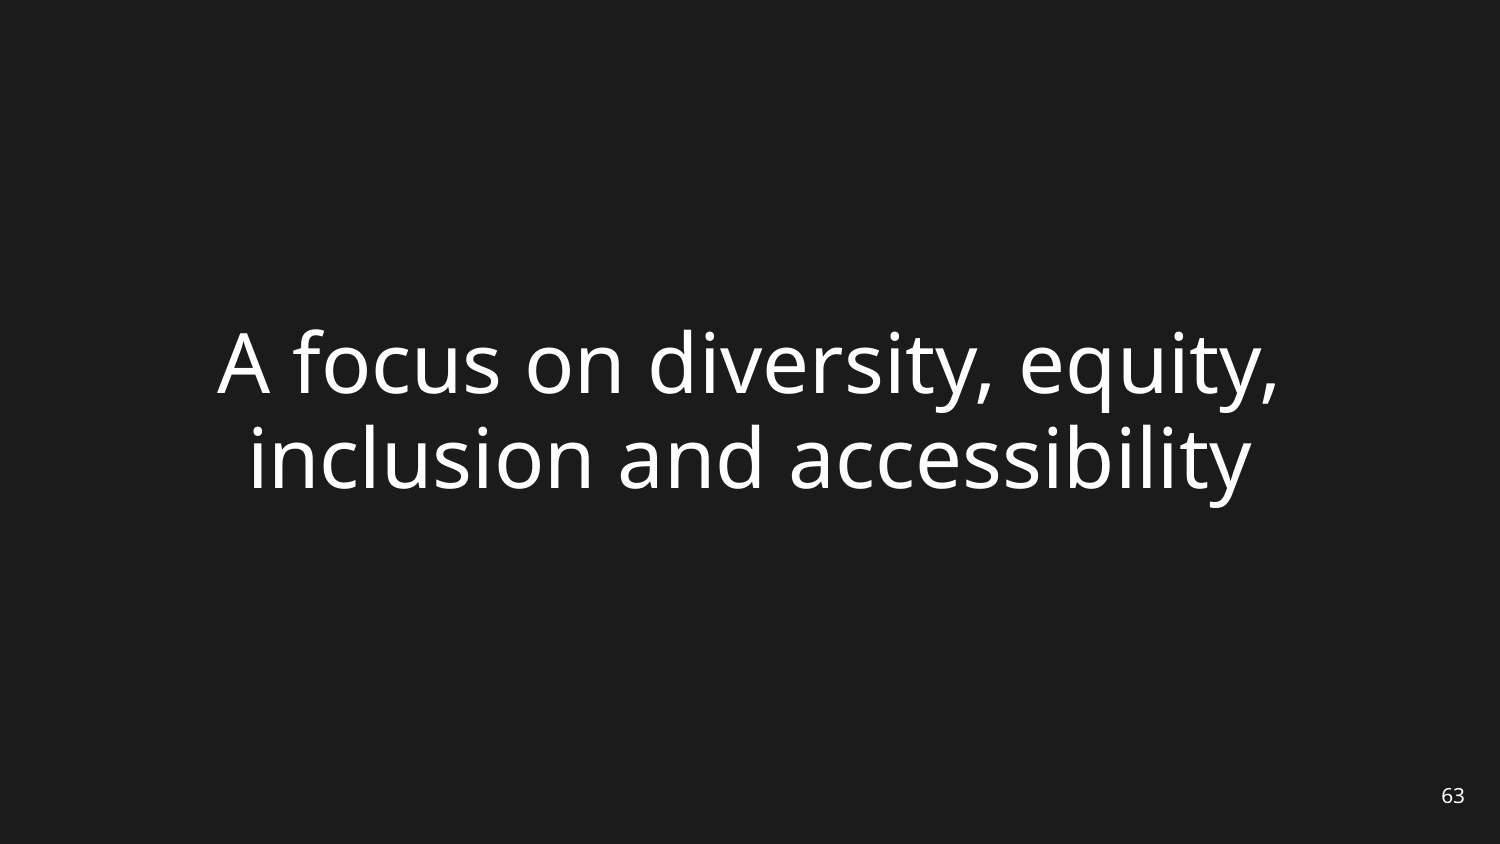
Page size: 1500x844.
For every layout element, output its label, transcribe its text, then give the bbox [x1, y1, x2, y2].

slide_number 63 [1389, 764, 1480, 830]
title A focus on diversity, equity, inclusion and accessibility [51, 72, 1449, 753]
